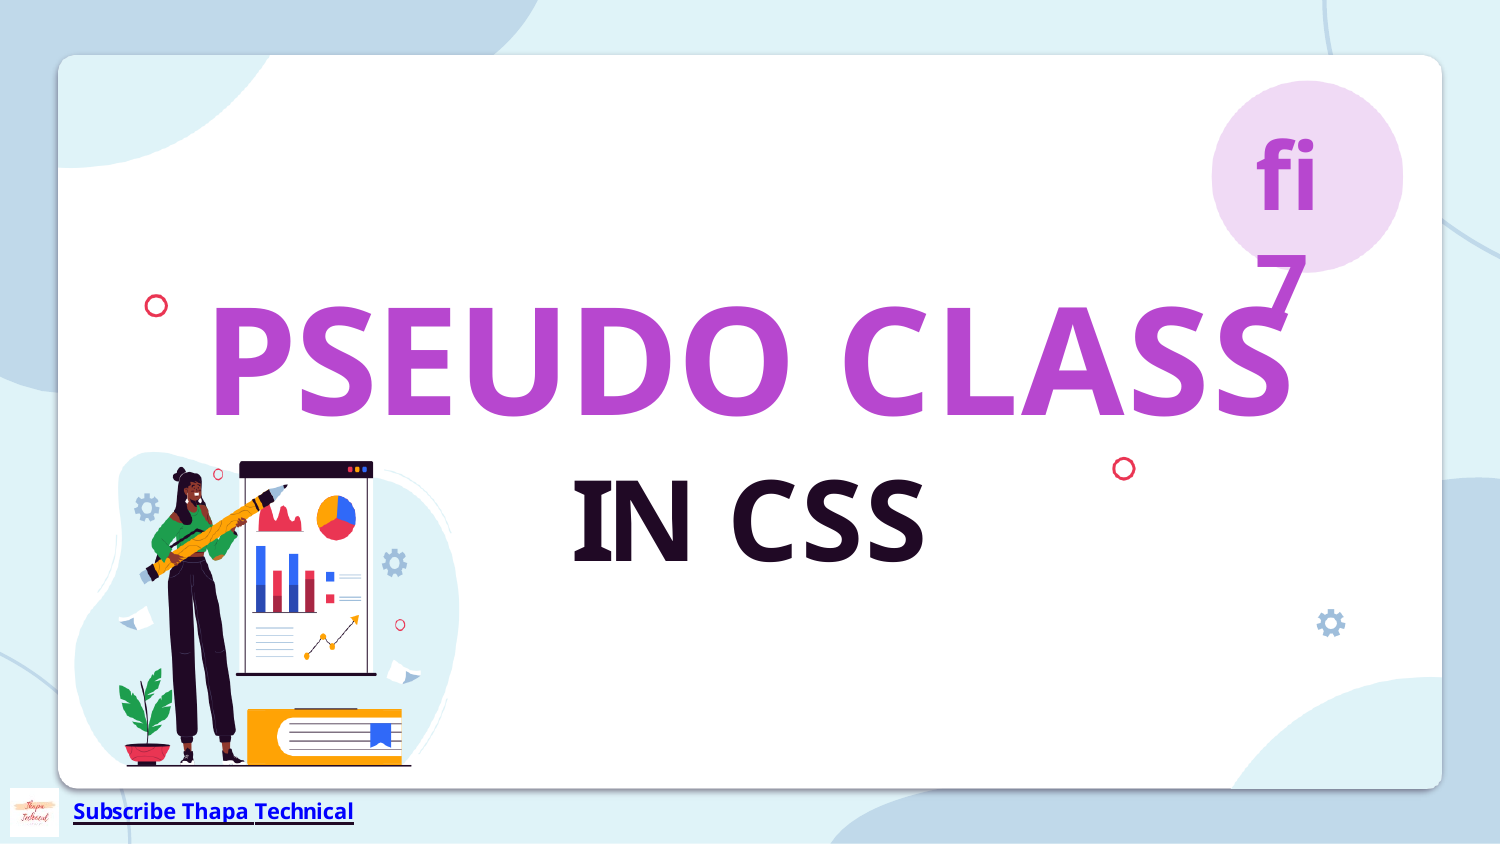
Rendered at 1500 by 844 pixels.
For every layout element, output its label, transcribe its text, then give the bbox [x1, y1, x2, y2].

picture [10, 48, 1451, 837]
text_box Subscribe Thapa Technical [71, 797, 378, 828]
